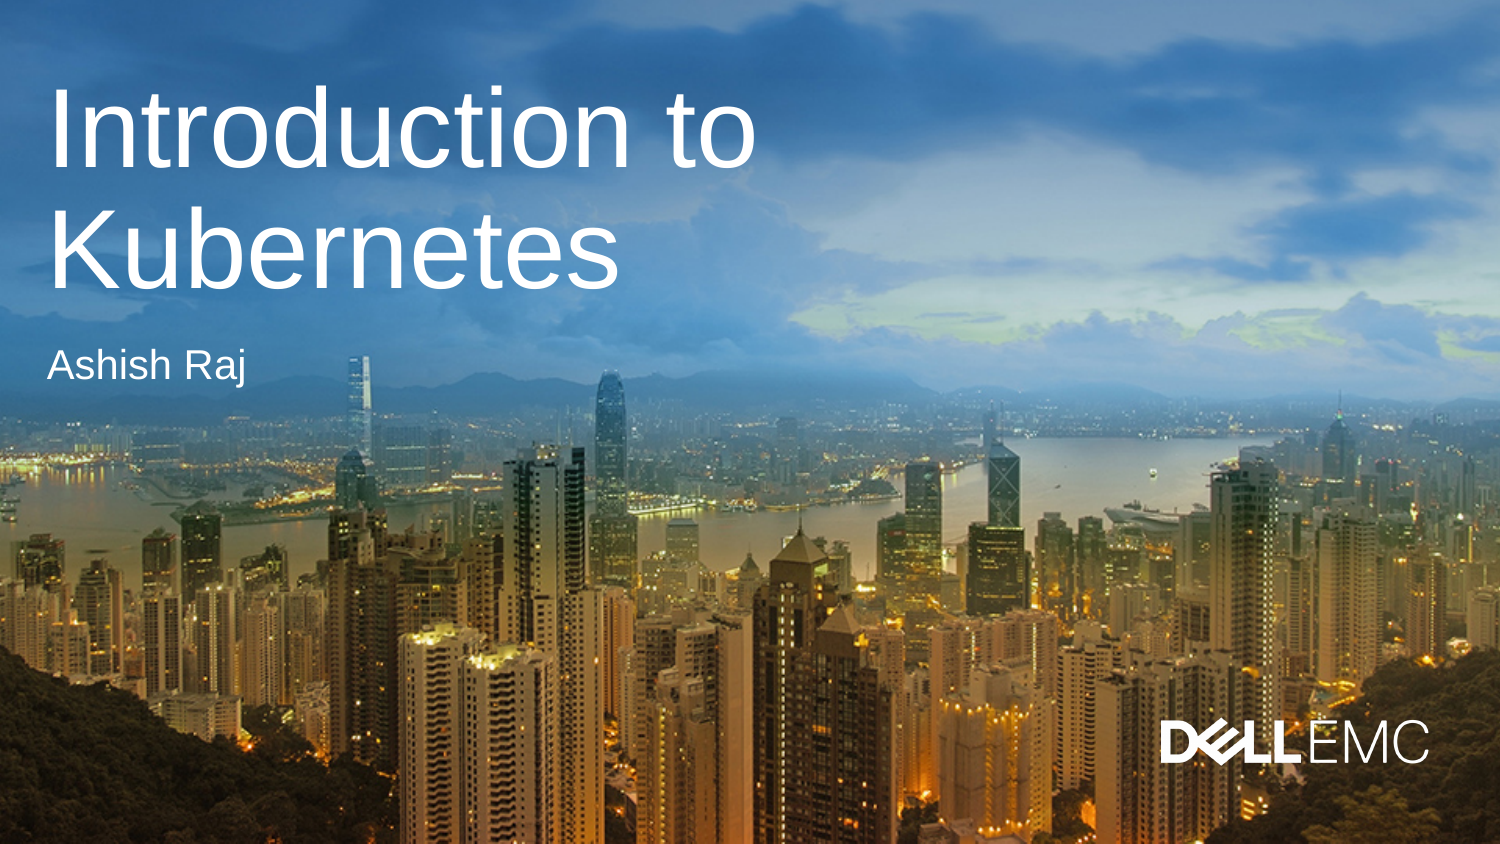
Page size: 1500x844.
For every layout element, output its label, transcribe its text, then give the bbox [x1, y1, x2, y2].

picture [0, 0, 1500, 844]
subtitle Ashish Raj [46, 337, 1275, 542]
title Introduction to Kubernetes [46, 67, 1275, 314]
